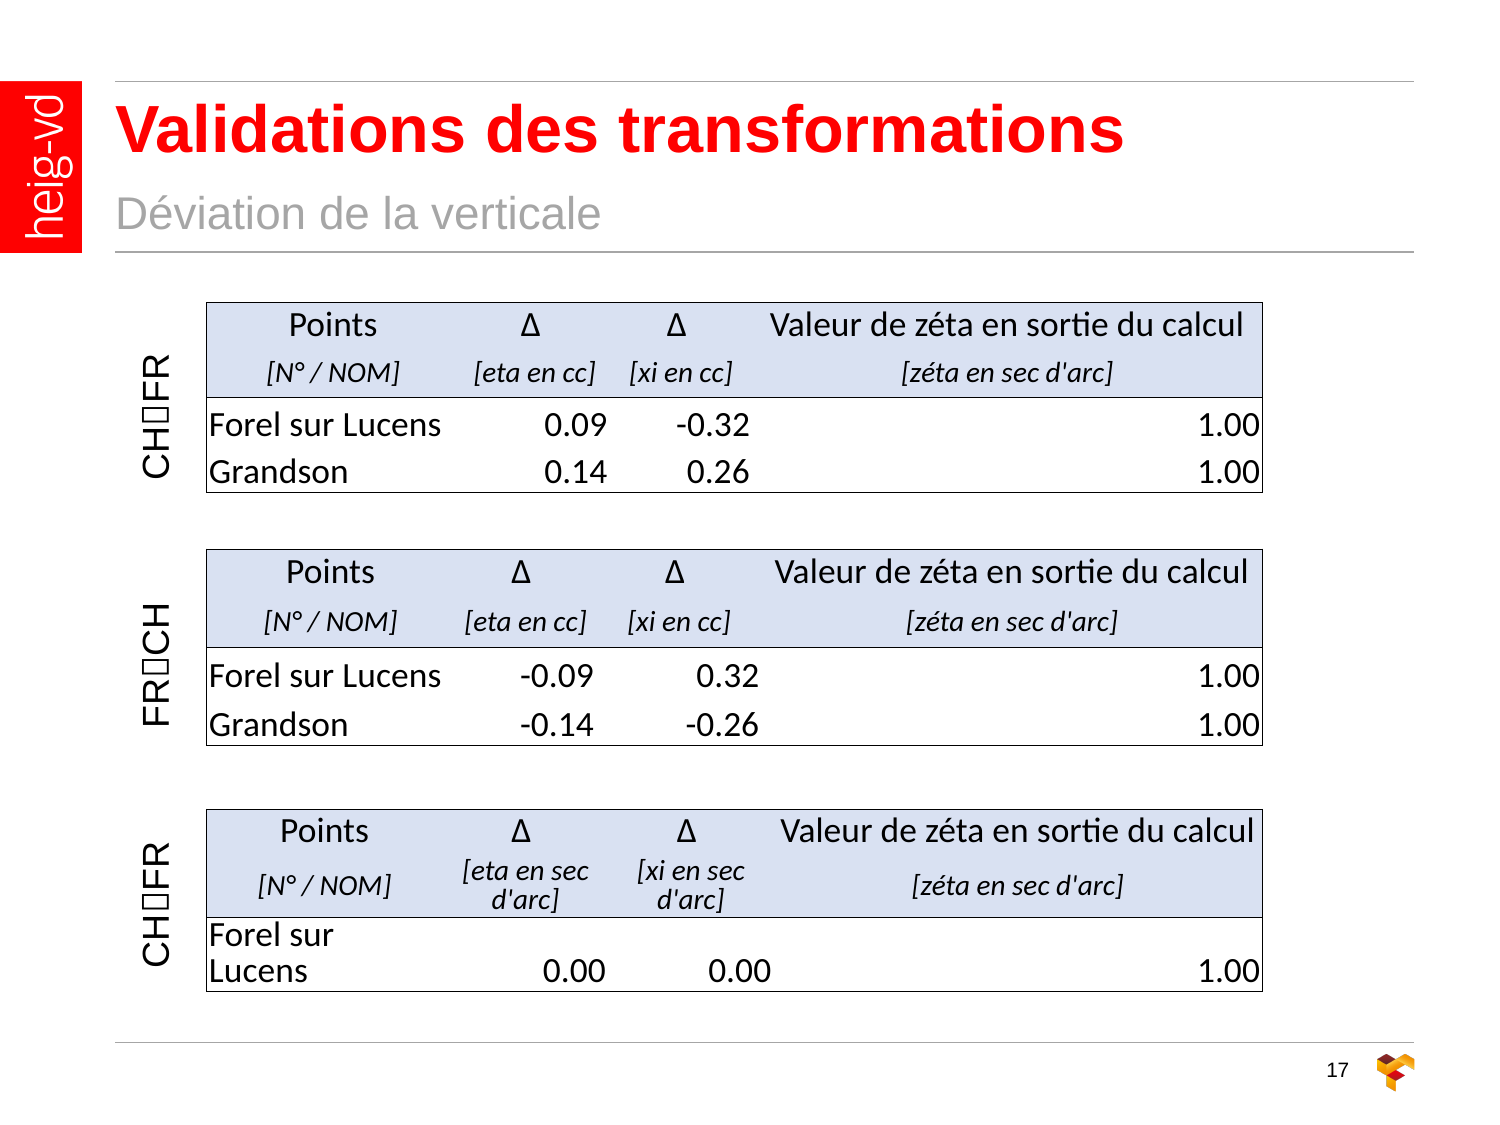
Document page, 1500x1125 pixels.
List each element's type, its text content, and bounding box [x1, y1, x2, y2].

table_cell 0.00 [443, 918, 608, 991]
table_cell -0.09 [455, 648, 596, 696]
table_header ∆ [608, 810, 774, 856]
table_cell [xi en cc] [596, 598, 762, 647]
table_cell 1.00 [762, 696, 1262, 745]
table_header Points [207, 303, 460, 350]
table_cell [N° / NOM] [207, 598, 455, 647]
table_cell -0.14 [455, 696, 596, 745]
list CHFR [131, 312, 207, 481]
table_cell [N° / NOM] [207, 856, 443, 917]
table_cell 0.09 [460, 398, 610, 445]
picture [0, 81, 82, 253]
table_cell [xi en sec d'arc] [608, 856, 774, 917]
list Déviation de la verticale [115, 170, 1415, 253]
table_cell 1.00 [752, 445, 1262, 492]
list Validations des transformations [115, 81, 1415, 170]
text_box FRCH [131, 561, 207, 729]
table_cell [eta en cc] [460, 350, 610, 397]
table_cell Forel sur Lucens [207, 918, 443, 991]
picture [1374, 1051, 1417, 1094]
table_cell -0.32 [610, 398, 752, 445]
table_cell [eta en cc] [455, 598, 596, 647]
table_header ∆ [610, 303, 752, 350]
table_header Valeur de zéta en sortie du calcul [762, 550, 1262, 598]
table_cell Forel sur Lucens [207, 398, 460, 445]
table_cell 0.32 [596, 648, 762, 696]
table_cell 1.00 [752, 398, 1262, 445]
table_cell 0.26 [610, 445, 752, 492]
table_cell [zéta en sec d'arc] [774, 856, 1262, 917]
table_header ∆ [455, 550, 596, 598]
table_cell [zéta en sec d'arc] [752, 350, 1262, 397]
table_cell Forel sur Lucens [207, 648, 455, 696]
table_cell Grandson [207, 445, 460, 492]
table_cell 1.00 [762, 648, 1262, 696]
table_cell [eta en sec d'arc] [443, 856, 608, 917]
slide_number 17 [1014, 1042, 1365, 1096]
table_header ∆ [460, 303, 610, 350]
table_cell [xi en cc] [610, 350, 752, 397]
table_cell -0.26 [596, 696, 762, 745]
text_box CHFR [131, 775, 207, 968]
table_header Valeur de zéta en sortie du calcul [752, 303, 1262, 350]
table_cell Grandson [207, 696, 455, 745]
table_header ∆ [443, 810, 608, 856]
table_header Valeur de zéta en sortie du calcul [774, 810, 1262, 856]
table_cell 0.00 [608, 918, 774, 991]
table_cell 0.14 [460, 445, 610, 492]
table_cell [zéta en sec d'arc] [762, 598, 1262, 647]
table_header Points [207, 810, 443, 856]
table_cell [N° / NOM] [207, 350, 460, 397]
table_header Points [207, 550, 455, 598]
table_cell 1.00 [774, 918, 1262, 991]
table_header ∆ [596, 550, 762, 598]
